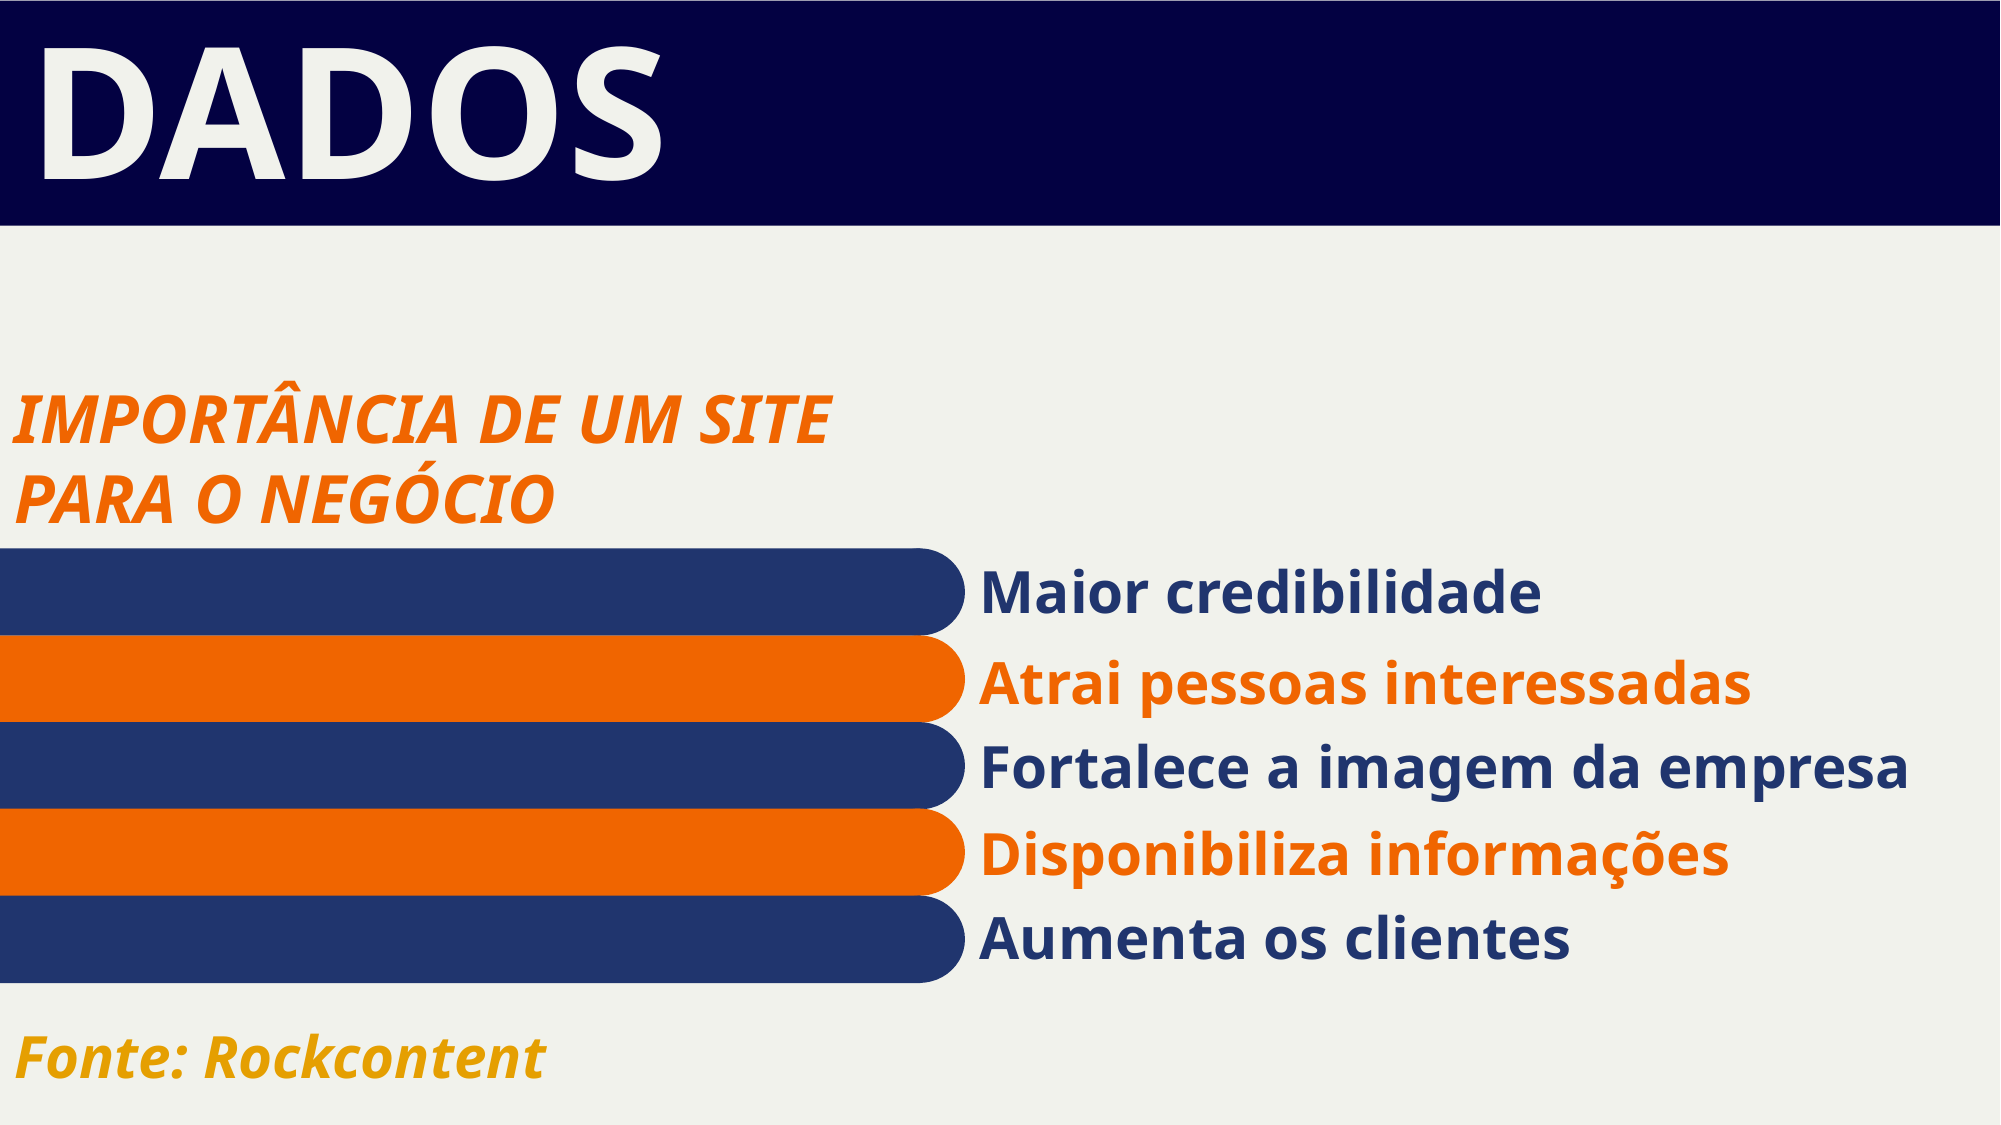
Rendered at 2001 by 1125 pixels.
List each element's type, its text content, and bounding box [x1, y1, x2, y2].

text_box Atrai pessoas interessadas [965, 638, 1940, 722]
text_box [0, 0, 2000, 227]
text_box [0, 635, 965, 722]
text_box Fonte: Rockcontent [0, 1012, 606, 1098]
text_box Maior credibilidade [965, 548, 1620, 634]
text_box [0, 722, 965, 808]
text_box DADOS [13, 0, 1014, 224]
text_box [0, 548, 965, 635]
text_box Aumenta os clientes [965, 894, 1986, 979]
text_box Fortalece a imagem da empresa [965, 722, 1986, 808]
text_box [0, 895, 965, 984]
text_box Disponibiliza informações [965, 809, 1940, 894]
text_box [0, 808, 965, 895]
text_box IMPORTÂNCIA DE UM SITE PARA O NEGÓCIO [0, 369, 1647, 545]
